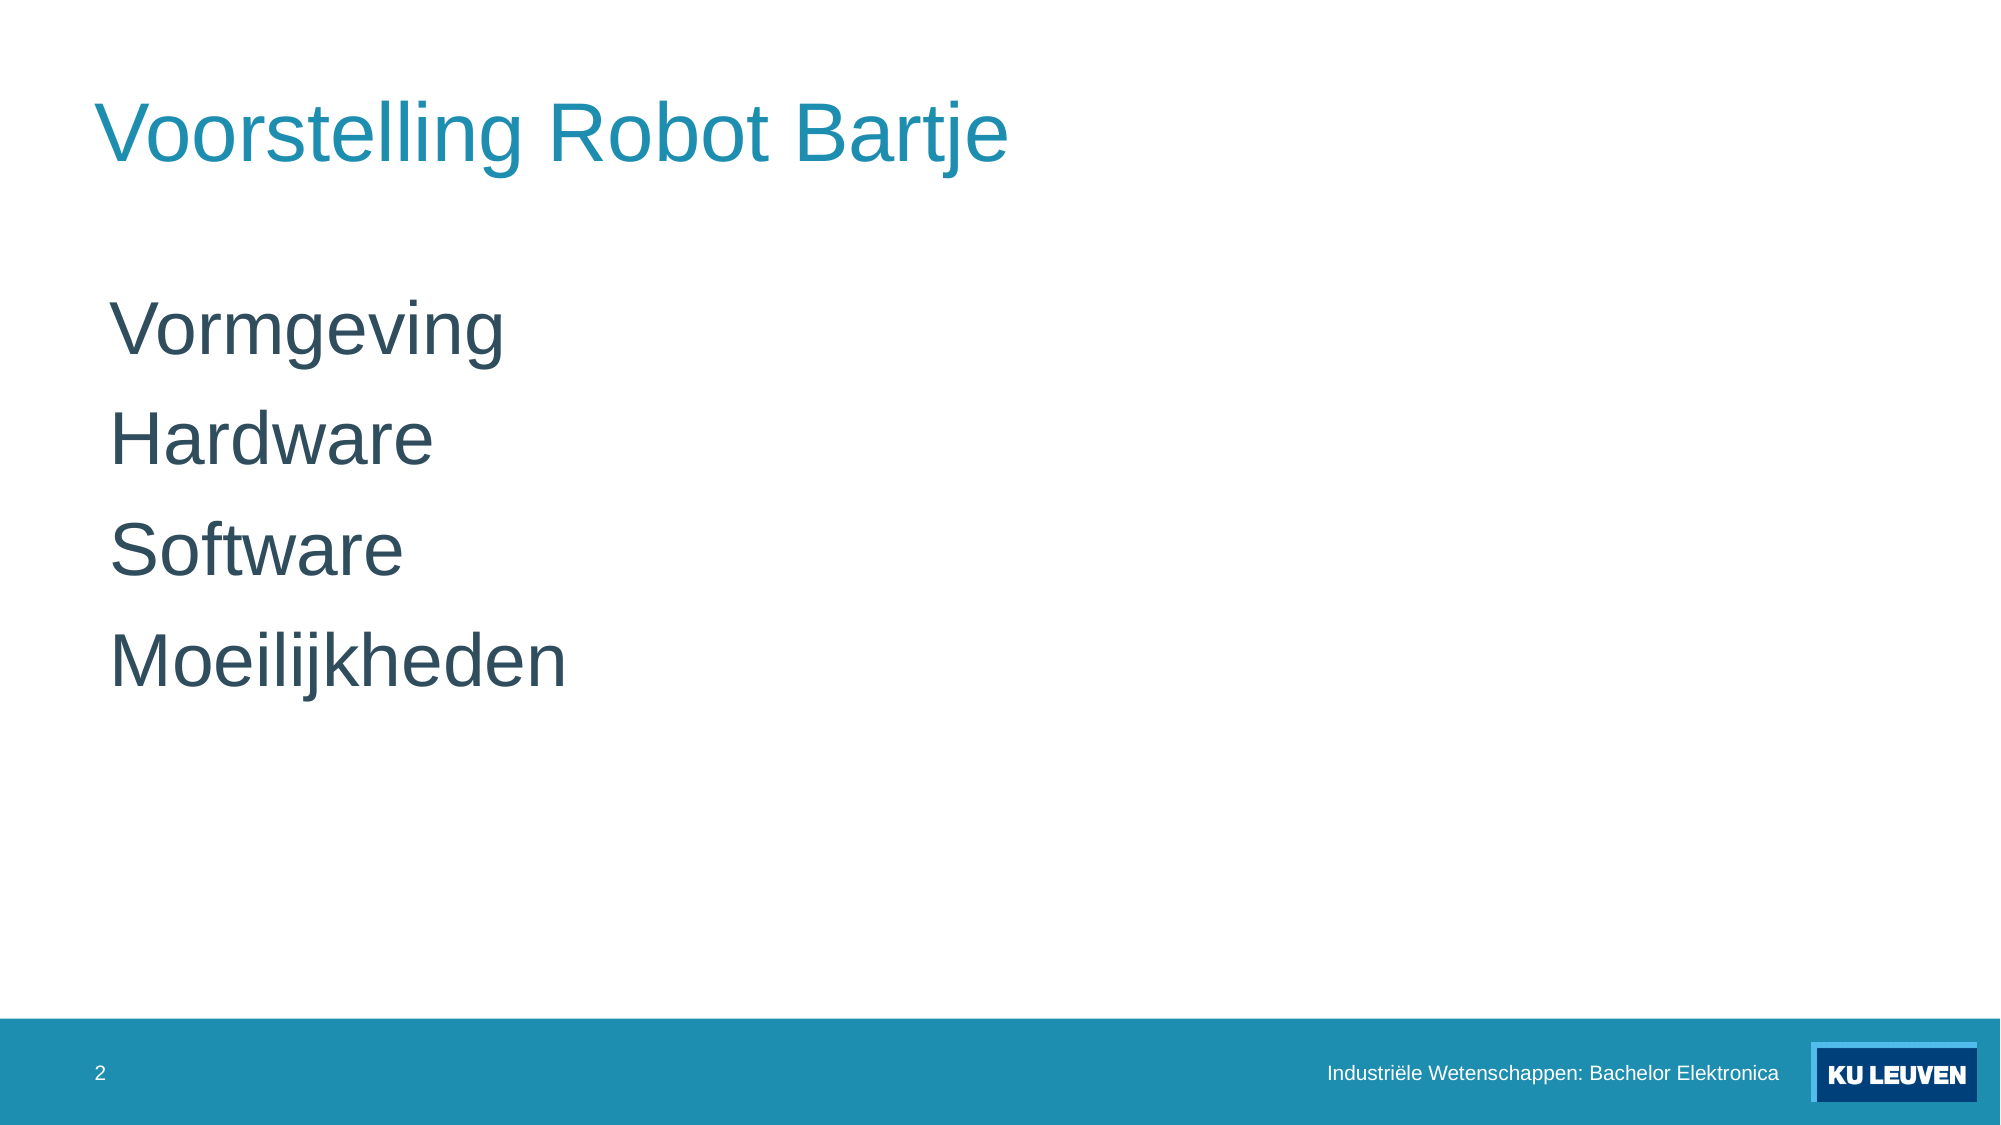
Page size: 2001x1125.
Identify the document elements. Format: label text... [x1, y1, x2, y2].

title Voorstelling Robot Bartje [94, 33, 1906, 223]
footer Industriële Wetenschappen: Bachelor Elektronica [989, 1018, 1809, 1125]
list Vormgeving Hardware Software Moeilijkheden [94, 271, 1906, 1004]
picture [1811, 1042, 1977, 1102]
slide_number 2 [94, 1018, 201, 1125]
